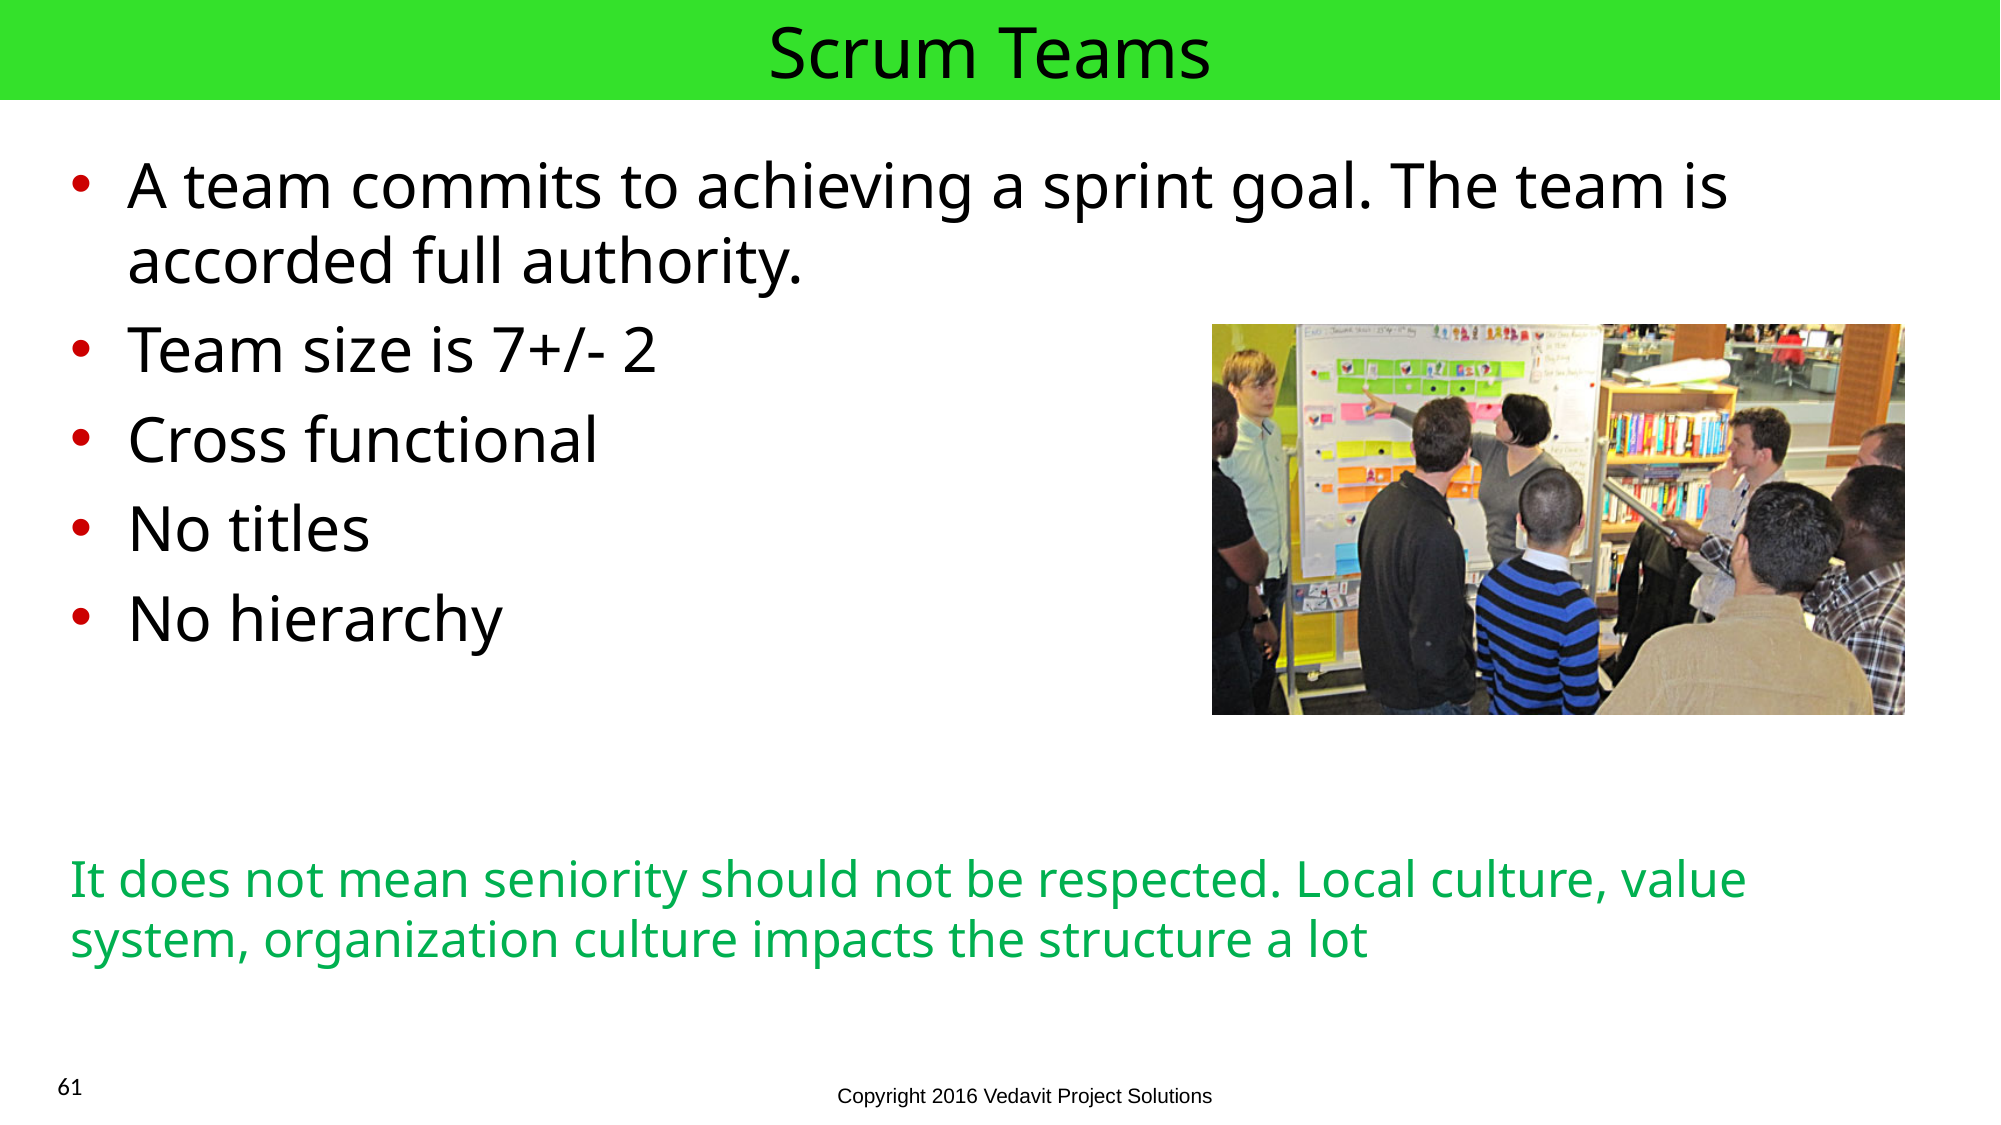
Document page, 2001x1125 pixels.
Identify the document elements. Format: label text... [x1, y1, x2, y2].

title Scrum Teams [0, 0, 2000, 100]
slide_number 61 [3, 1055, 137, 1116]
picture [1212, 324, 1905, 715]
list A team commits to achieving a sprint goal. The team is accorded full authority. Team size is 7+/- 2 Cross functional No titles No hierarchy It does not mean seniority should not be respected. Local culture, value system, organization culture impacts the structure a lot [62, 137, 1938, 1013]
